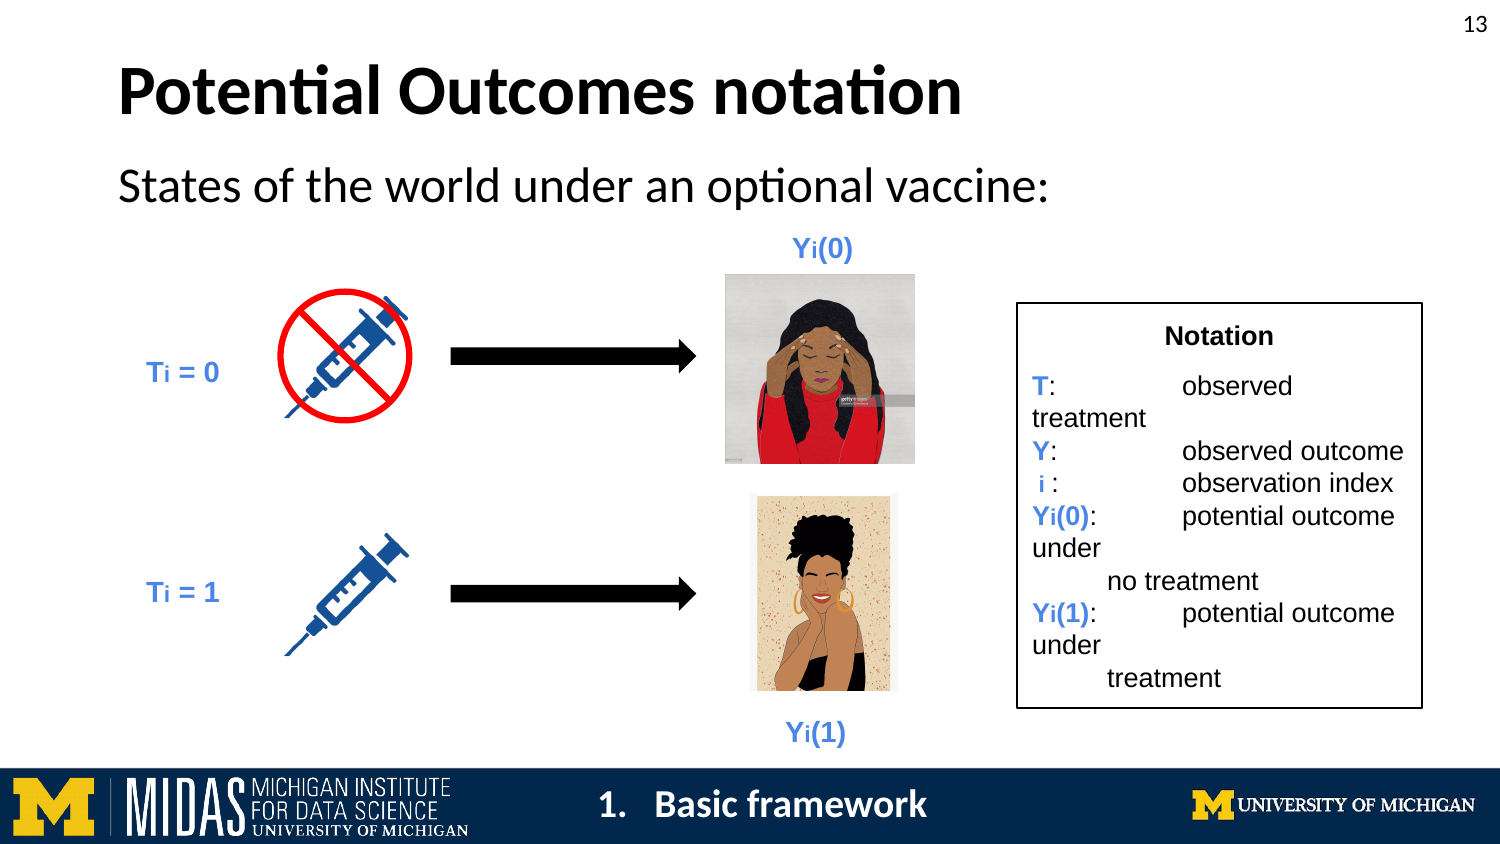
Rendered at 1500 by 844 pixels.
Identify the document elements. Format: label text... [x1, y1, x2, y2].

title Potential Outcomes notation [103, 46, 1397, 152]
picture [0, 766, 1500, 844]
title Basic framework [471, 776, 1085, 836]
text_box [450, 576, 697, 612]
picture [280, 530, 411, 657]
picture [749, 493, 899, 692]
text_box Yi(0) [776, 214, 925, 280]
text_box Ti = 1 [131, 558, 240, 624]
text_box Notation T: observed treatment Y: observed outcome i : observation index Yi(0): potential outcome under no treatment Yi(1): potential outcome under treatment [1017, 303, 1422, 708]
text_box Yi(1) [769, 700, 878, 764]
text_box Ti = 0 [131, 338, 240, 404]
subtitle States of the world under an optional vaccine: [103, 152, 1397, 264]
slide_number ‹#› [1447, 0, 1500, 46]
text_box [450, 338, 697, 374]
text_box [280, 291, 410, 421]
picture [725, 274, 916, 465]
